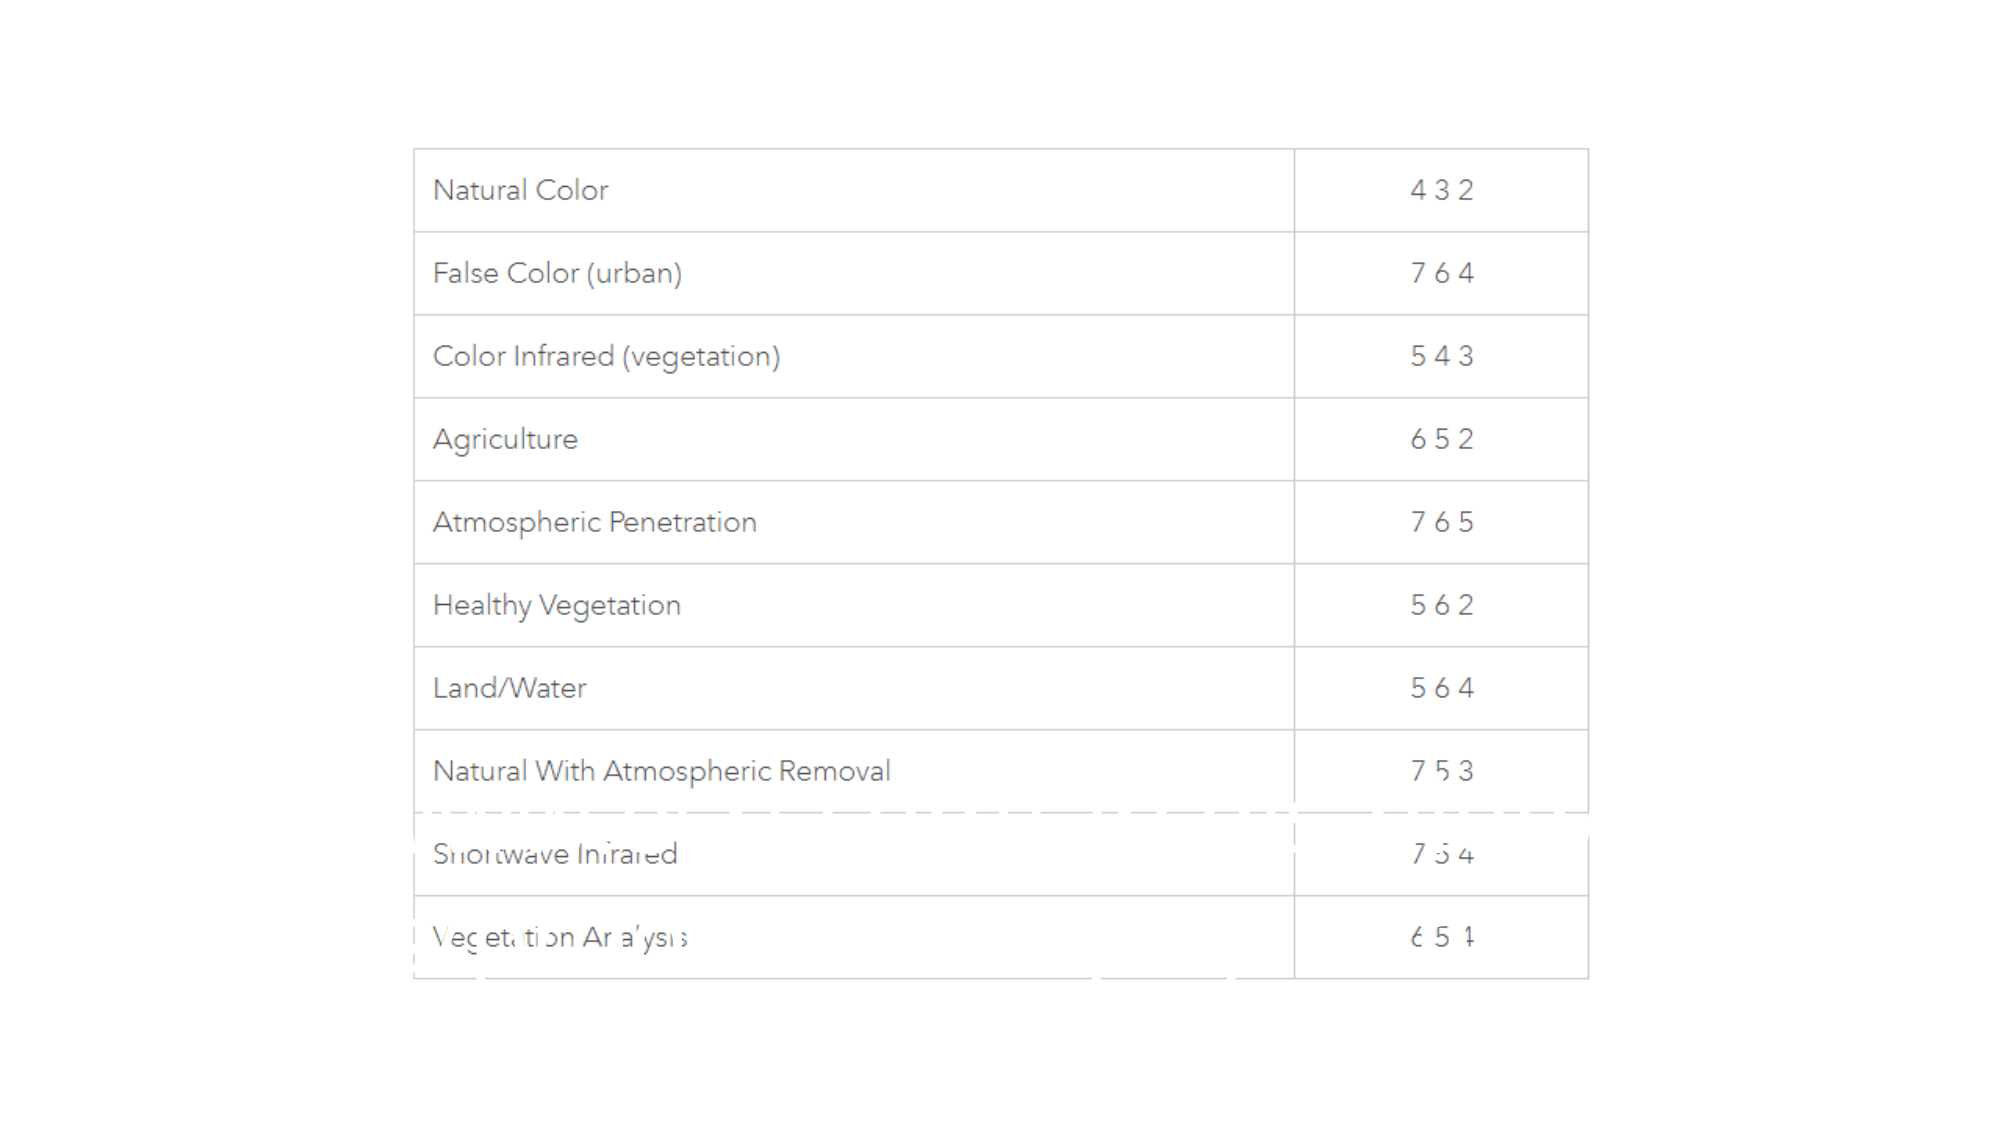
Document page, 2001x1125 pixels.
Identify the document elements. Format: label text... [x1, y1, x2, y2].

picture [401, 139, 1599, 986]
text_box https://www.esri.com/arcgis-blog/products/product/imagery/band-combinations-for-landsat-8/ [0, 746, 2000, 1121]
